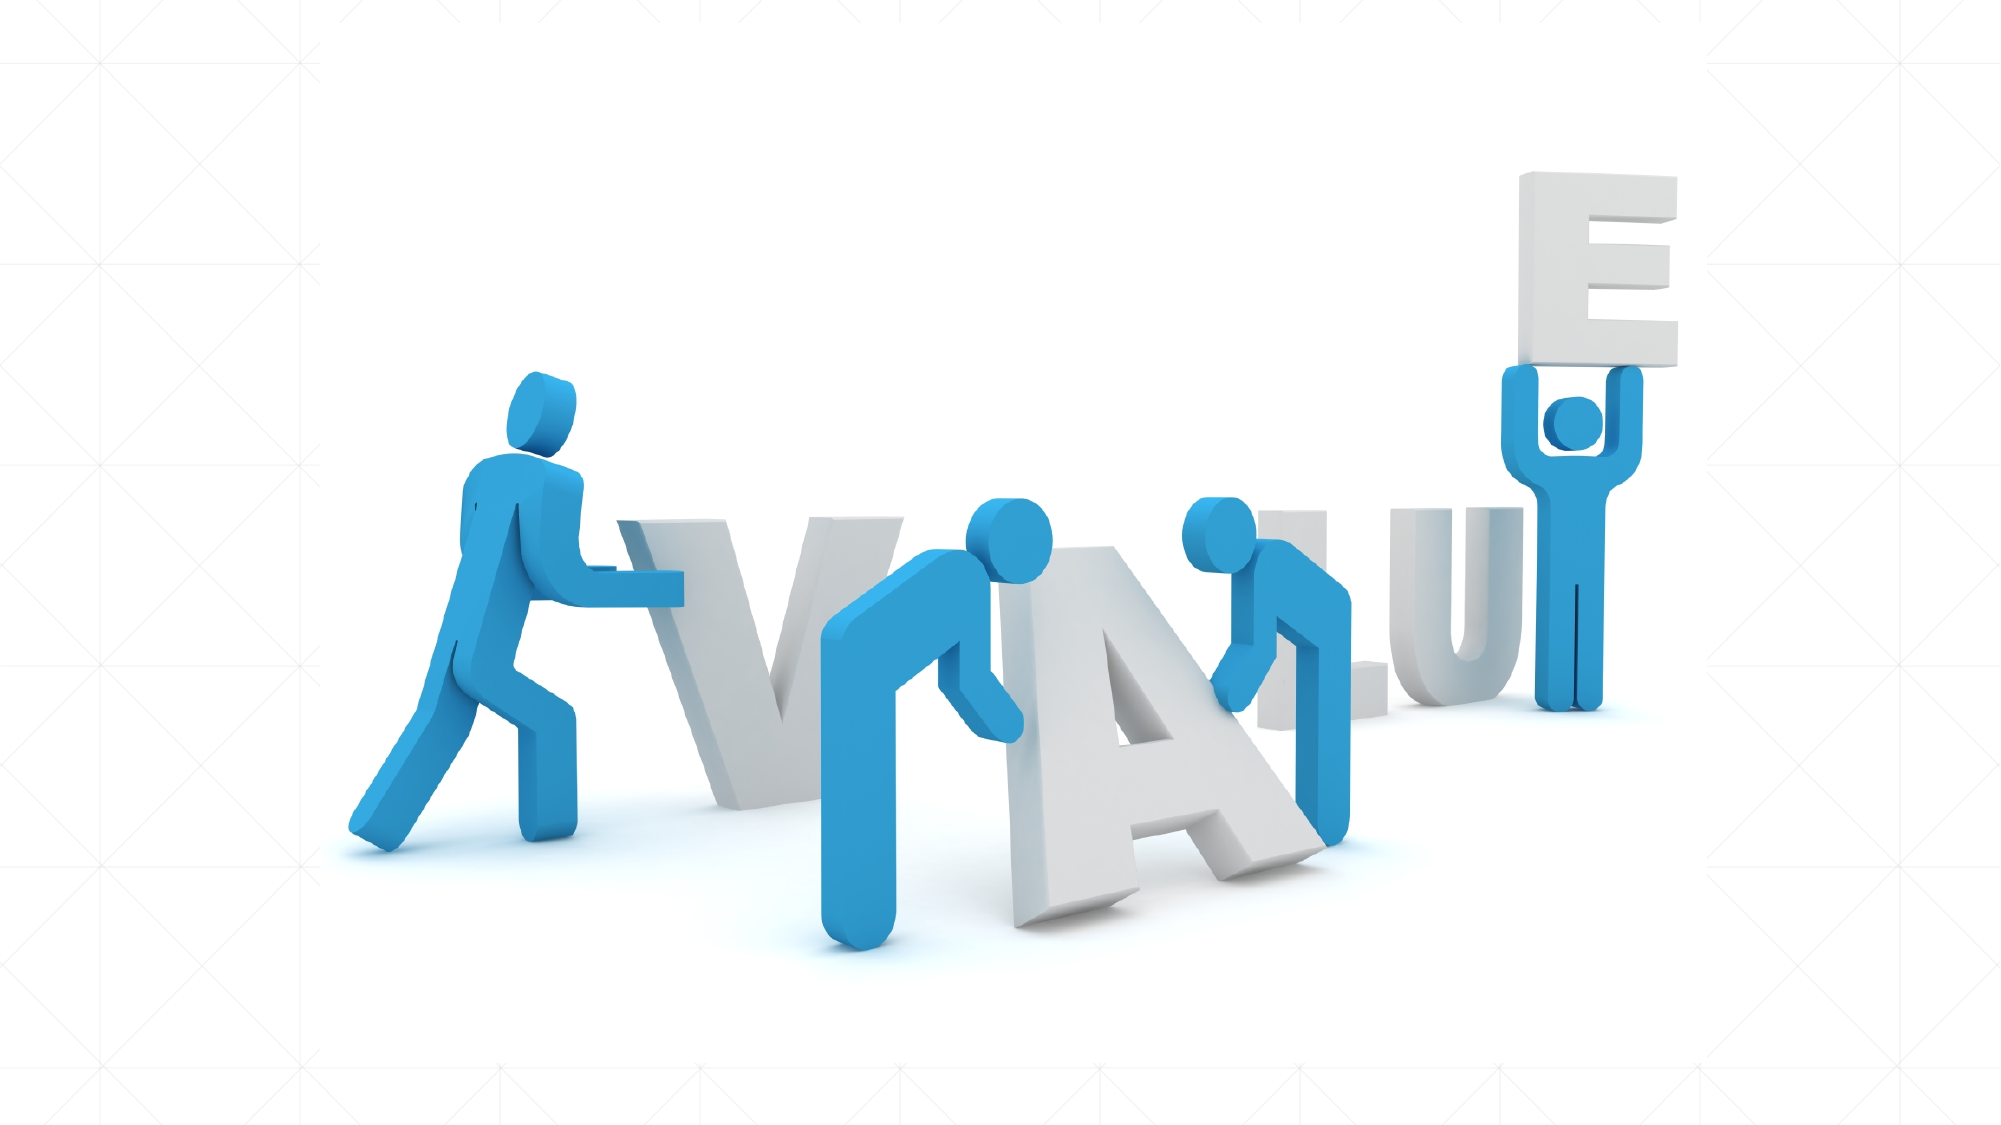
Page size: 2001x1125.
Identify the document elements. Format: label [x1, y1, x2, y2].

picture [320, 23, 1707, 1063]
